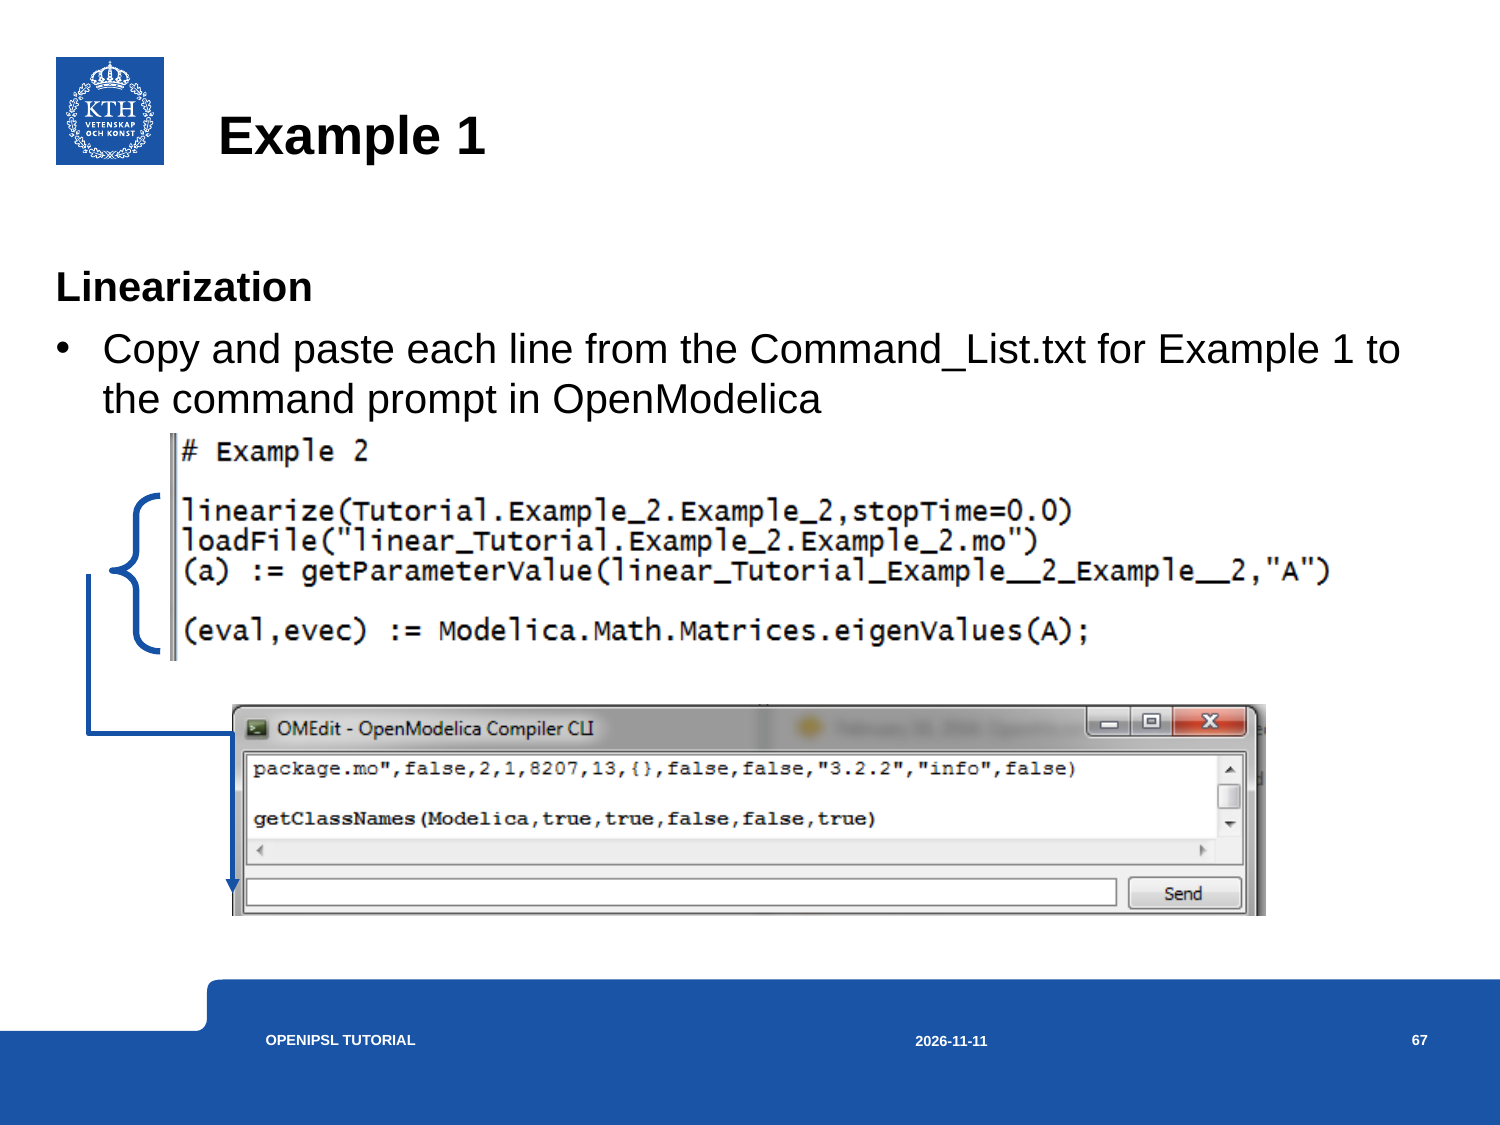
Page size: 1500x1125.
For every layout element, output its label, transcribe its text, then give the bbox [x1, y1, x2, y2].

slide_number 67 [1340, 1030, 1428, 1091]
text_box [111, 433, 1346, 661]
title Example 1 [218, 55, 1447, 166]
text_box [88, 573, 1266, 916]
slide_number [915, 1031, 1266, 1092]
footer OpenIPSL Tutorial [265, 1030, 741, 1091]
list Linearization Copy and paste each line from the Command_List.txt for Example 1 to the command prompt in OpenModelica [55, 259, 1447, 929]
